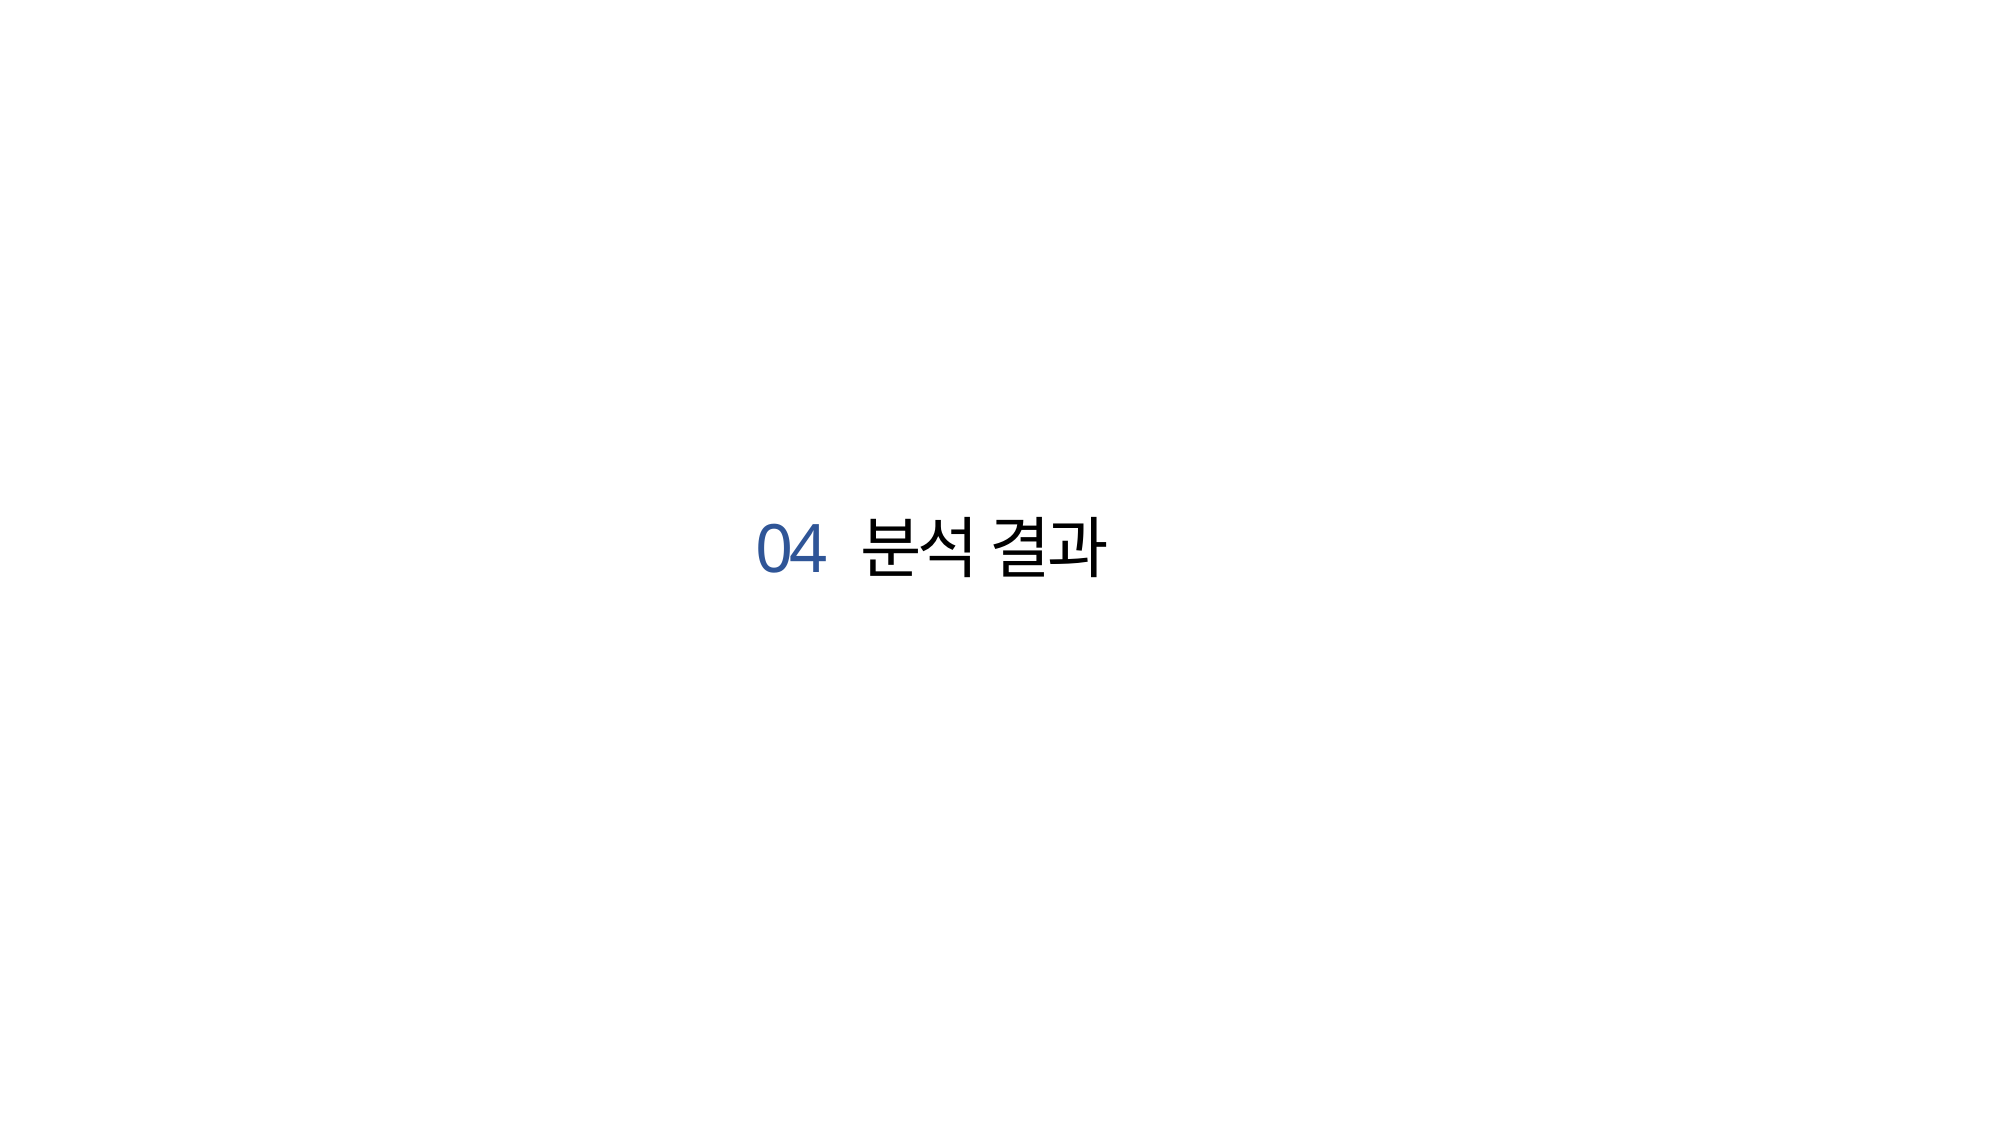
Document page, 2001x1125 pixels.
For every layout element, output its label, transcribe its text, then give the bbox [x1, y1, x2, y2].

text_box 04 분석 결과 [740, 498, 1260, 593]
